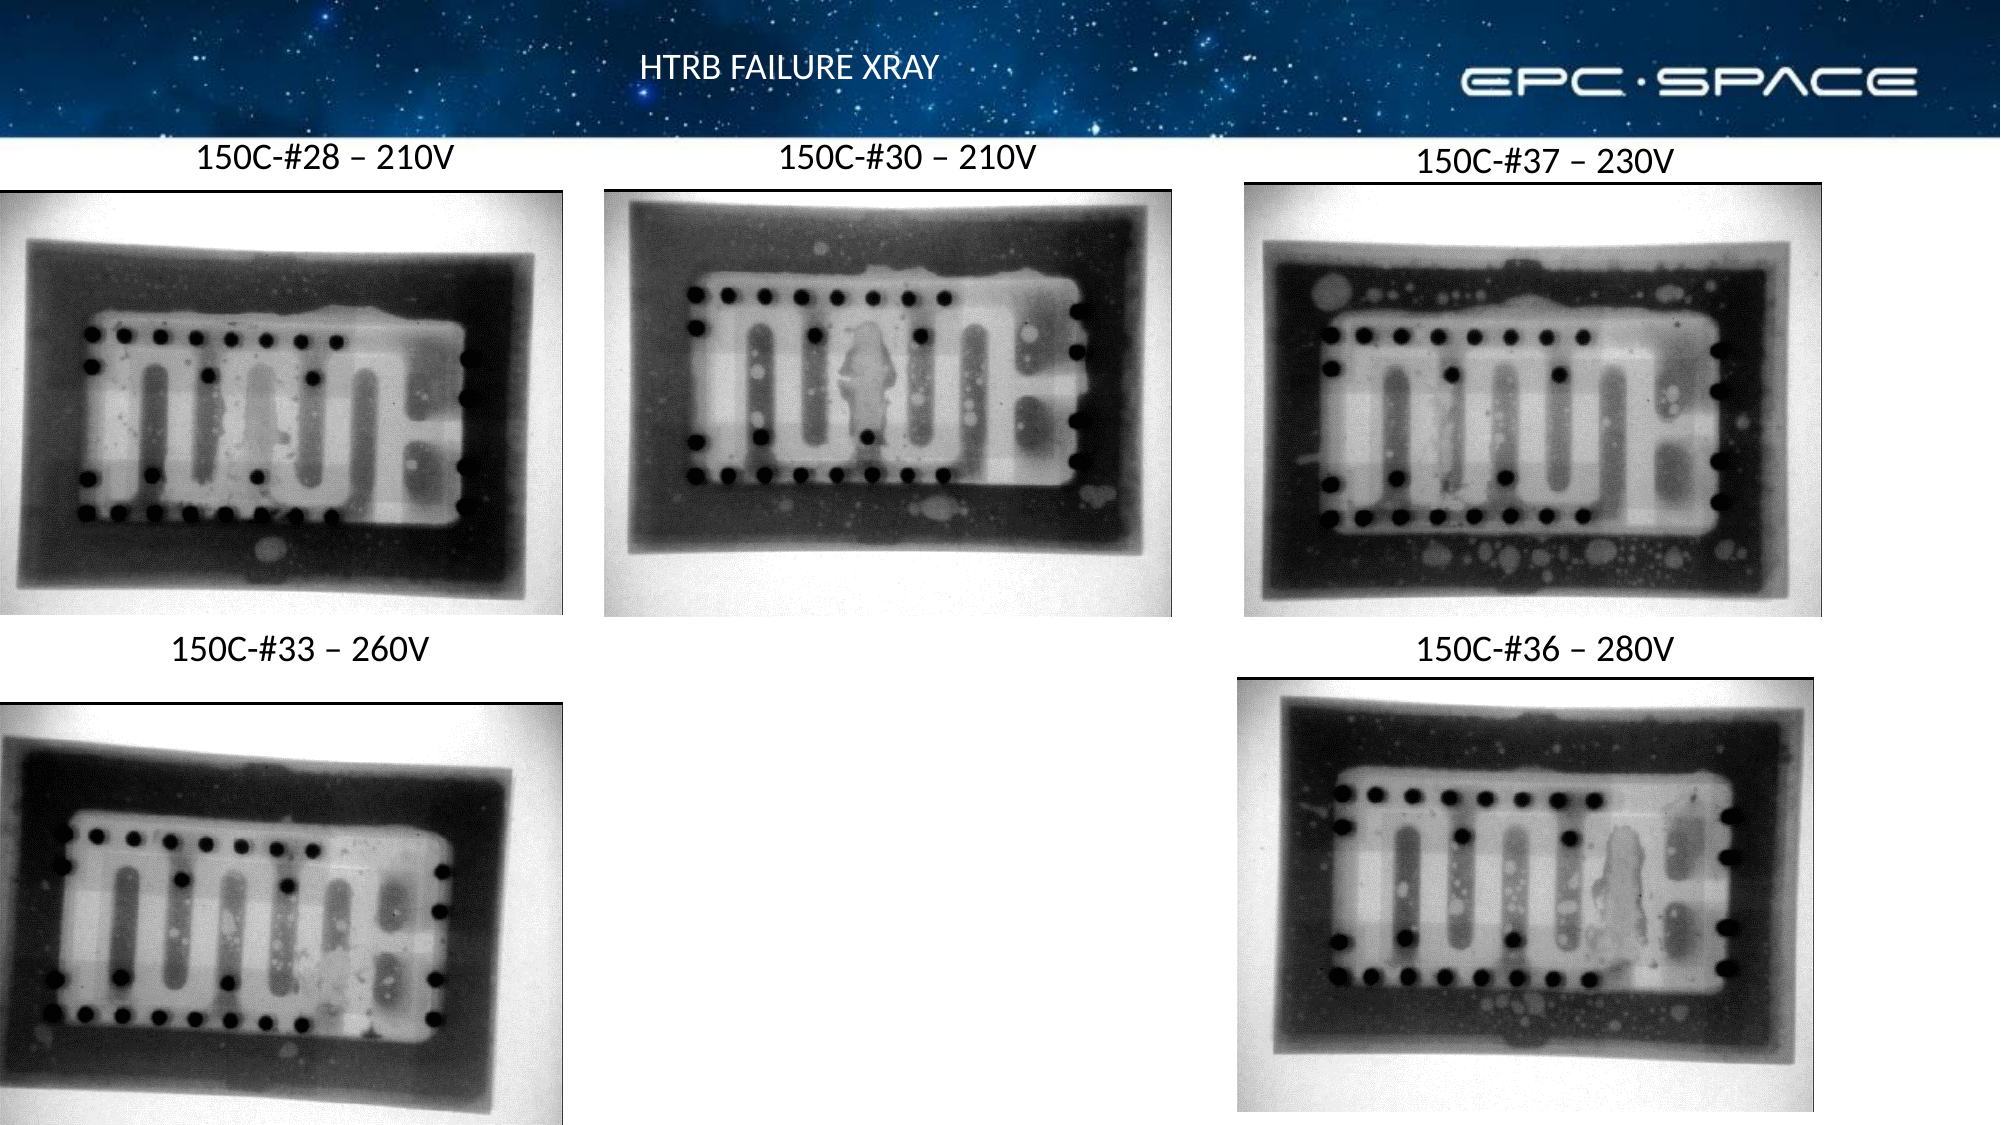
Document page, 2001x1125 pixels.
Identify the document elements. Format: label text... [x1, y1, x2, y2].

text_box 150C-#30 – 210V [762, 124, 1052, 185]
text_box 150C-#37 – 230V [1400, 128, 1690, 182]
text_box 150C-#33 – 260V [155, 616, 445, 677]
text_box 150C-#36 – 280V [1400, 617, 1690, 677]
text_box HTRB FAILURE XRAY [624, 34, 1692, 94]
text_box 150C-#28 – 210V [180, 124, 470, 185]
picture [0, 0, 2000, 1125]
